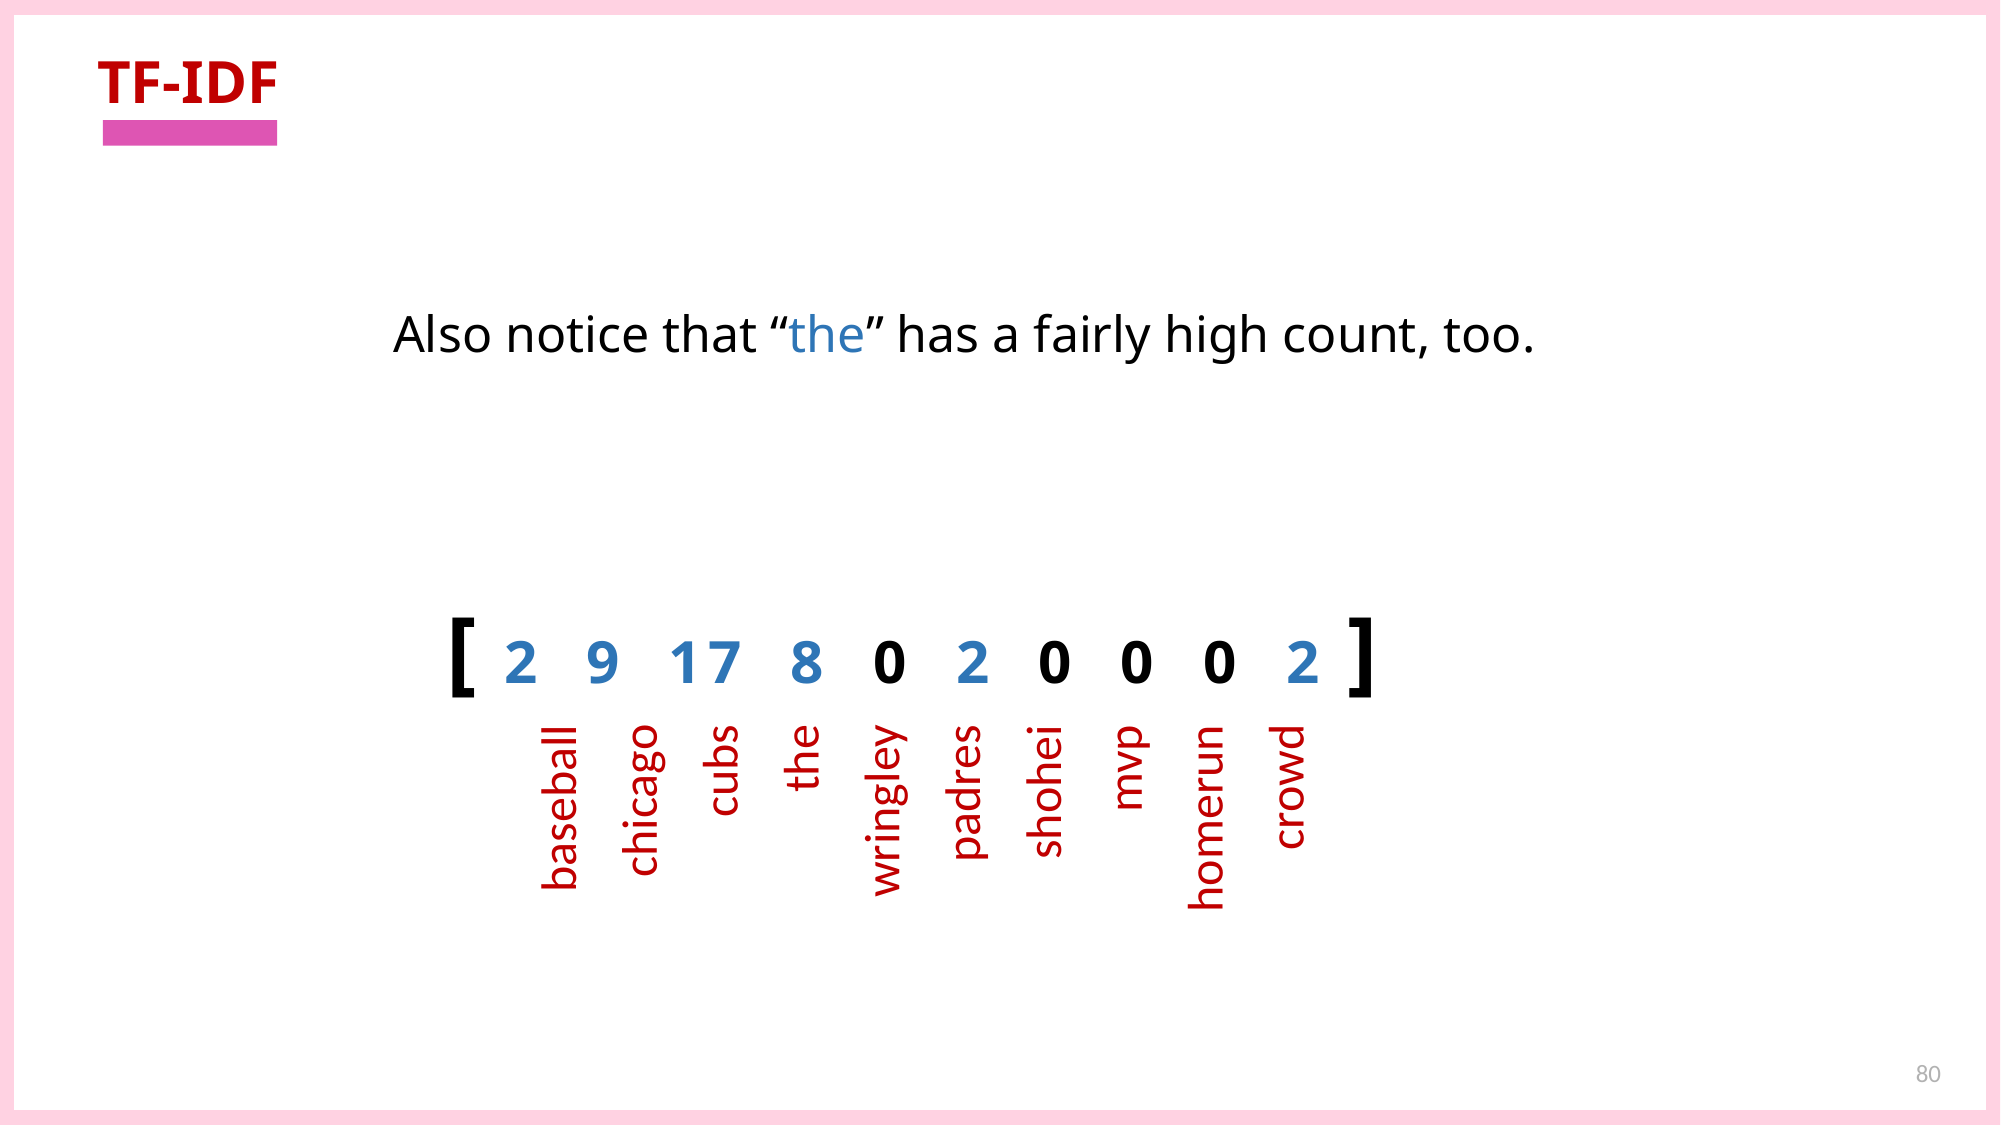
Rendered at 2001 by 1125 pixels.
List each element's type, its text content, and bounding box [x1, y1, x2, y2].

text_box baseball chicago cubs the wringley padres shohei mvp homerun crowd [518, 710, 1402, 974]
slide_number 80 [1506, 1042, 1957, 1103]
text_box [ 2 9 17 8 0 2 0 0 0 2 ] [349, 584, 1505, 710]
text_box [102, 119, 278, 147]
title TF-IDF [82, 45, 1549, 237]
text_box Also notice that “the” has a fairly high count, too. [172, 265, 1757, 427]
